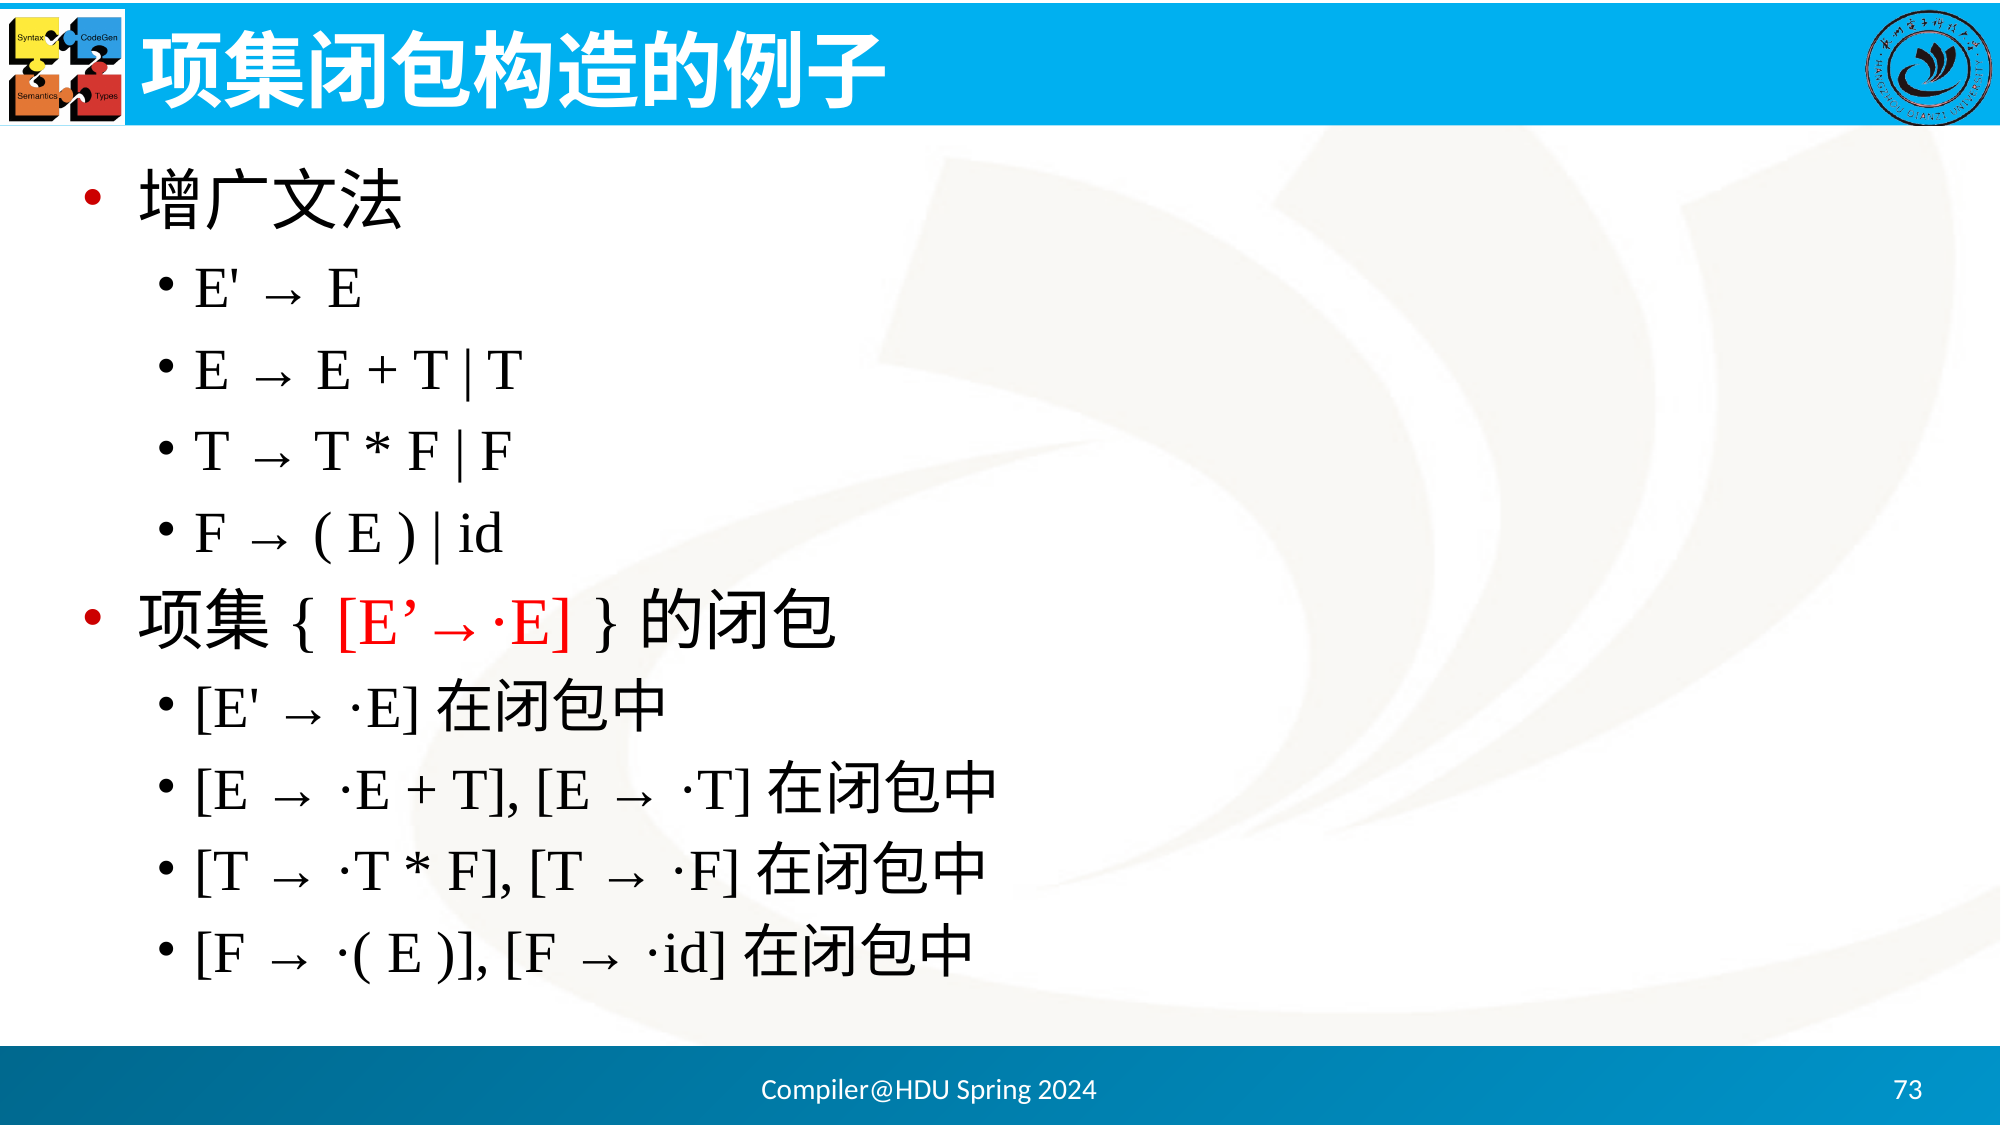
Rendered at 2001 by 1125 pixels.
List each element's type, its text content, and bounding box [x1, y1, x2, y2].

footer Compiler@HDU Spring 2024 [612, 1049, 1247, 1125]
list 增广文法 E' → E E → E + T | T T → T * F | F F → ( E ) | id 项集{ [E’→·E] }的闭包 [E' → ·E]在闭包中 [E → ·E + T], [E → ·T]在闭包中 [T → ·T * F], [T → ·F]在闭包中 [F → ·( E )], [F → ·id]在闭包中 [66, 149, 1934, 1038]
slide_number 73 [1503, 1049, 1938, 1125]
title 项集闭包构造的例子 [125, 6, 1934, 126]
